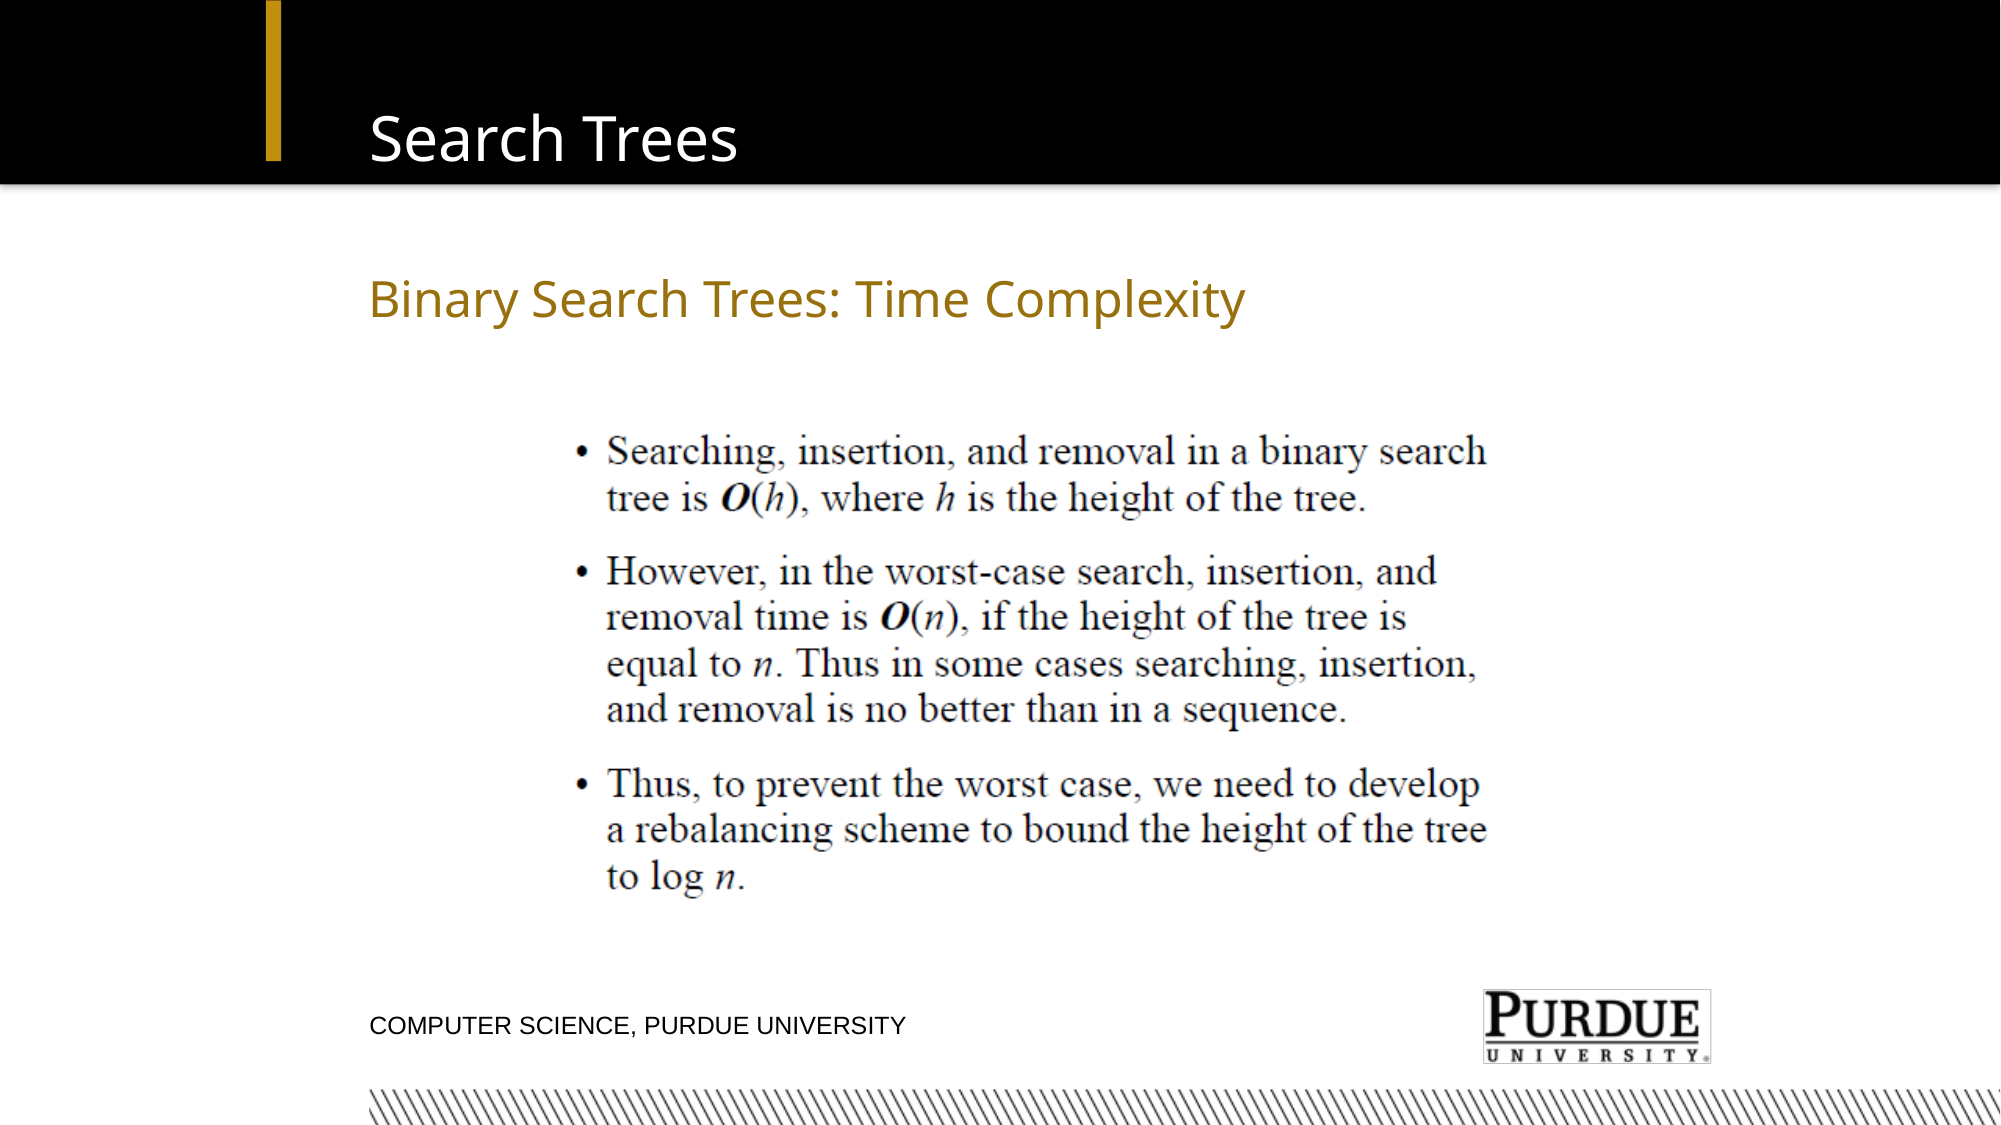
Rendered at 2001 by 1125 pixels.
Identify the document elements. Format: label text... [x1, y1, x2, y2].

picture [564, 418, 1524, 909]
list Computer Science, Purdue University [369, 1009, 1375, 1047]
title Search Trees [369, 98, 1704, 186]
list Binary Search Trees: Time Complexity [368, 267, 1704, 337]
